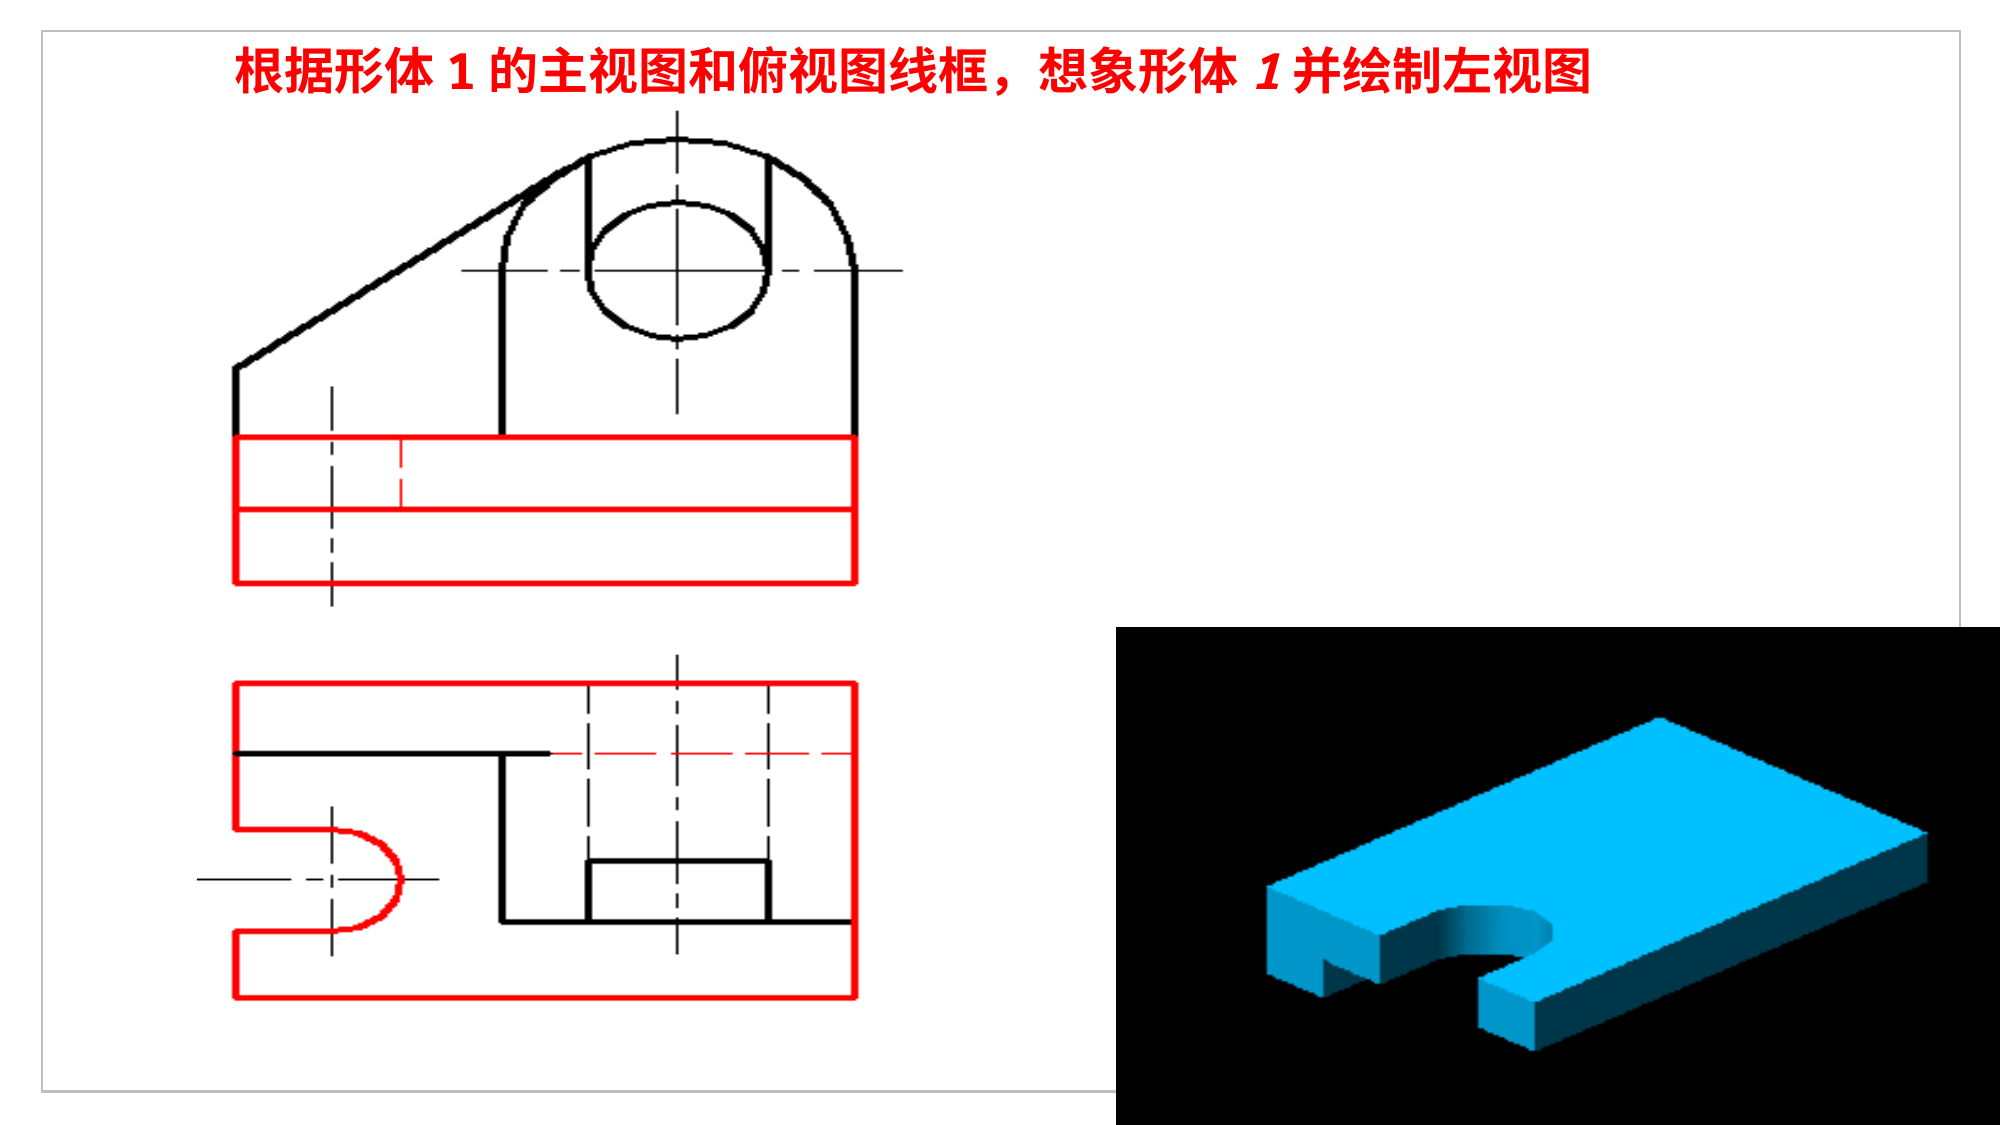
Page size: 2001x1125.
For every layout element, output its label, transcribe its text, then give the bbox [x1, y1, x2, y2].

picture [196, 101, 1520, 1019]
title 根据形体1的主视图和俯视图线框，想象形体1并绘制左视图 [165, 26, 2000, 115]
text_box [1116, 627, 2000, 1125]
